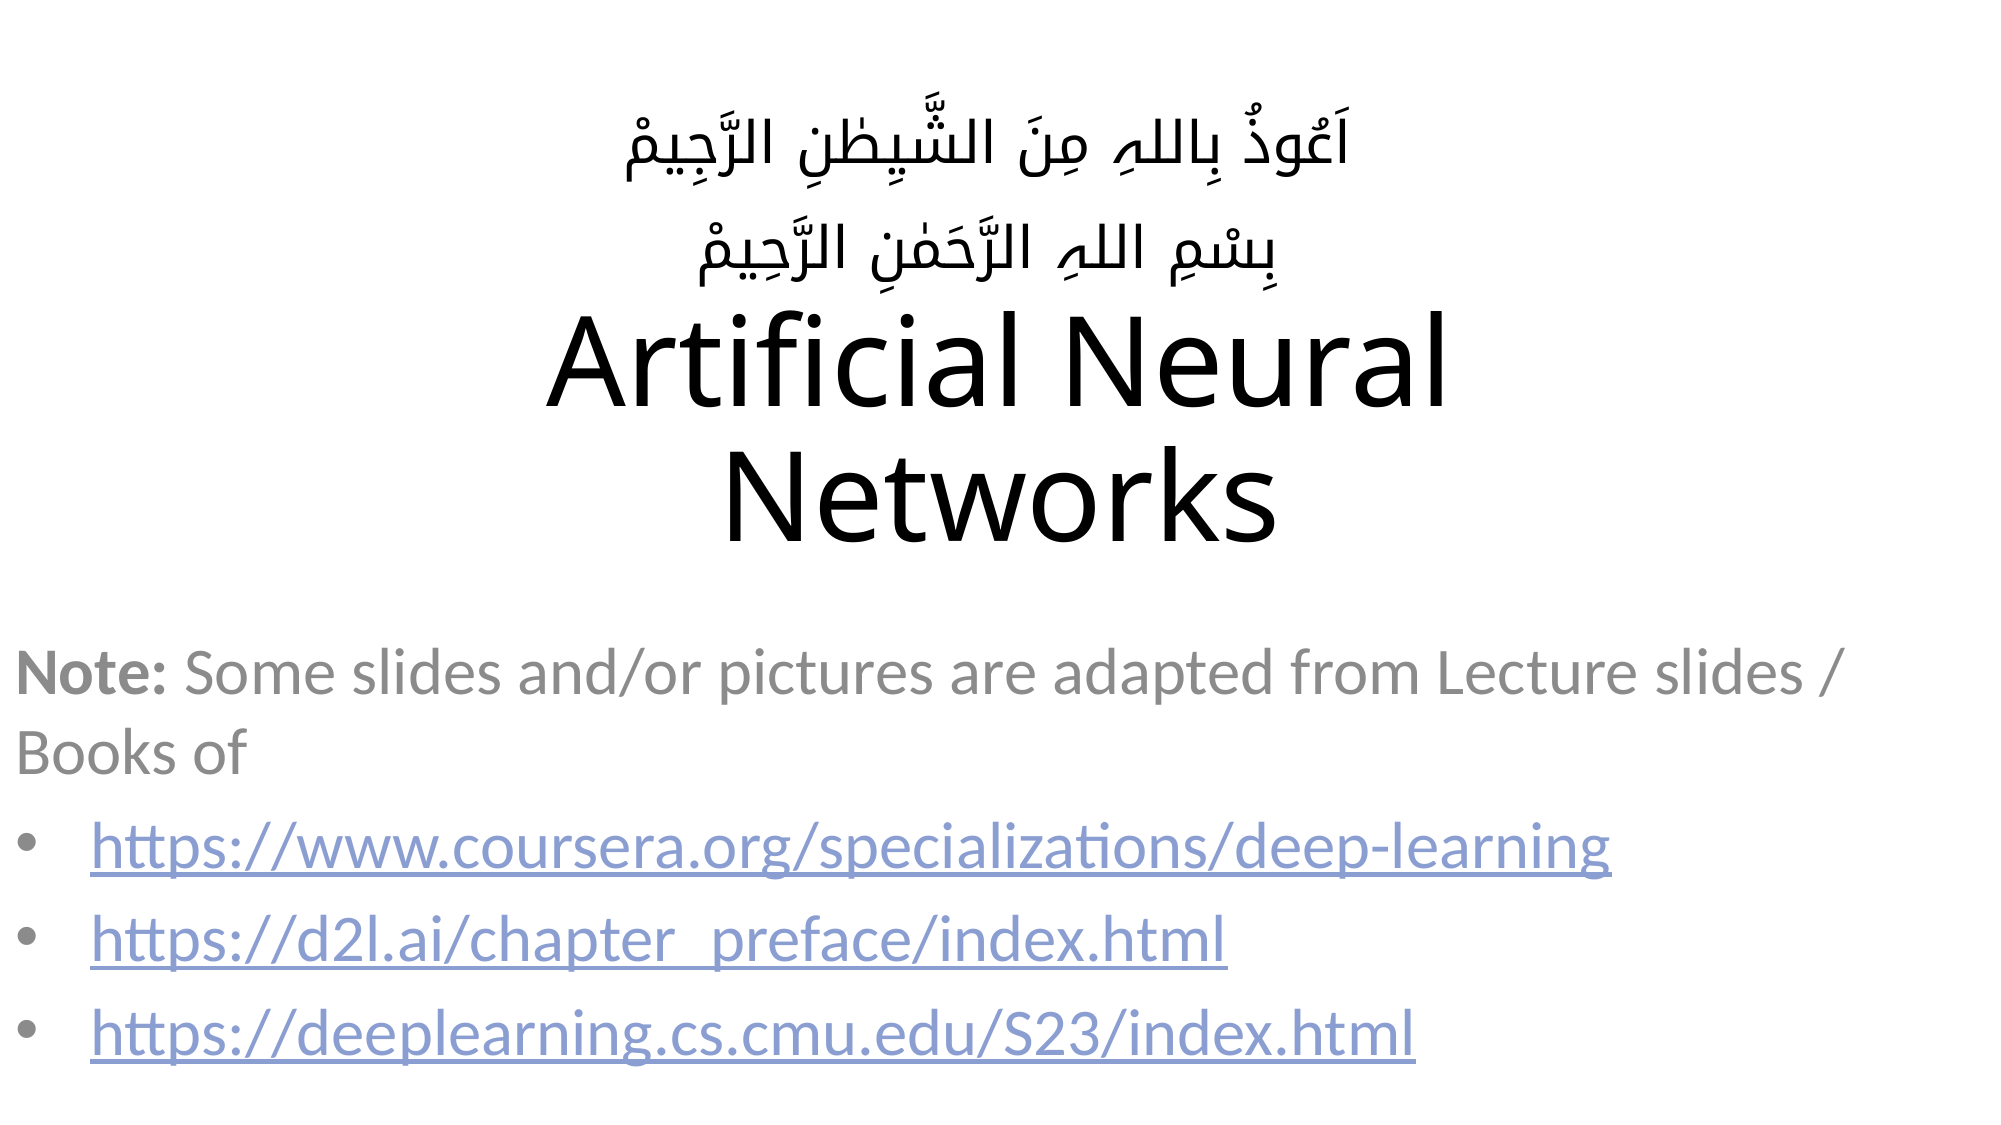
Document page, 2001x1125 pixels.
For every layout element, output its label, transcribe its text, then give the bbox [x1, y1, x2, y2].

text_box اَعُوذُ بِاللہِ مِنَ الشَّیِطٰنِ الرَّجِیمْ بِسْمِ اللہِ الرَّحَمٰنِ الرَّحِیمْ [537, 62, 1438, 288]
text_box Note: Some slides and/or pictures are adapted from Lecture slides / Books of https://www.coursera.org/specializations/deep-learning https://d2l.ai/chapter_preface/index.html https://deeplearning.cs.cmu.edu/S23/index.html [0, 620, 1981, 1102]
title Artificial Neural Networks [249, 184, 1750, 576]
